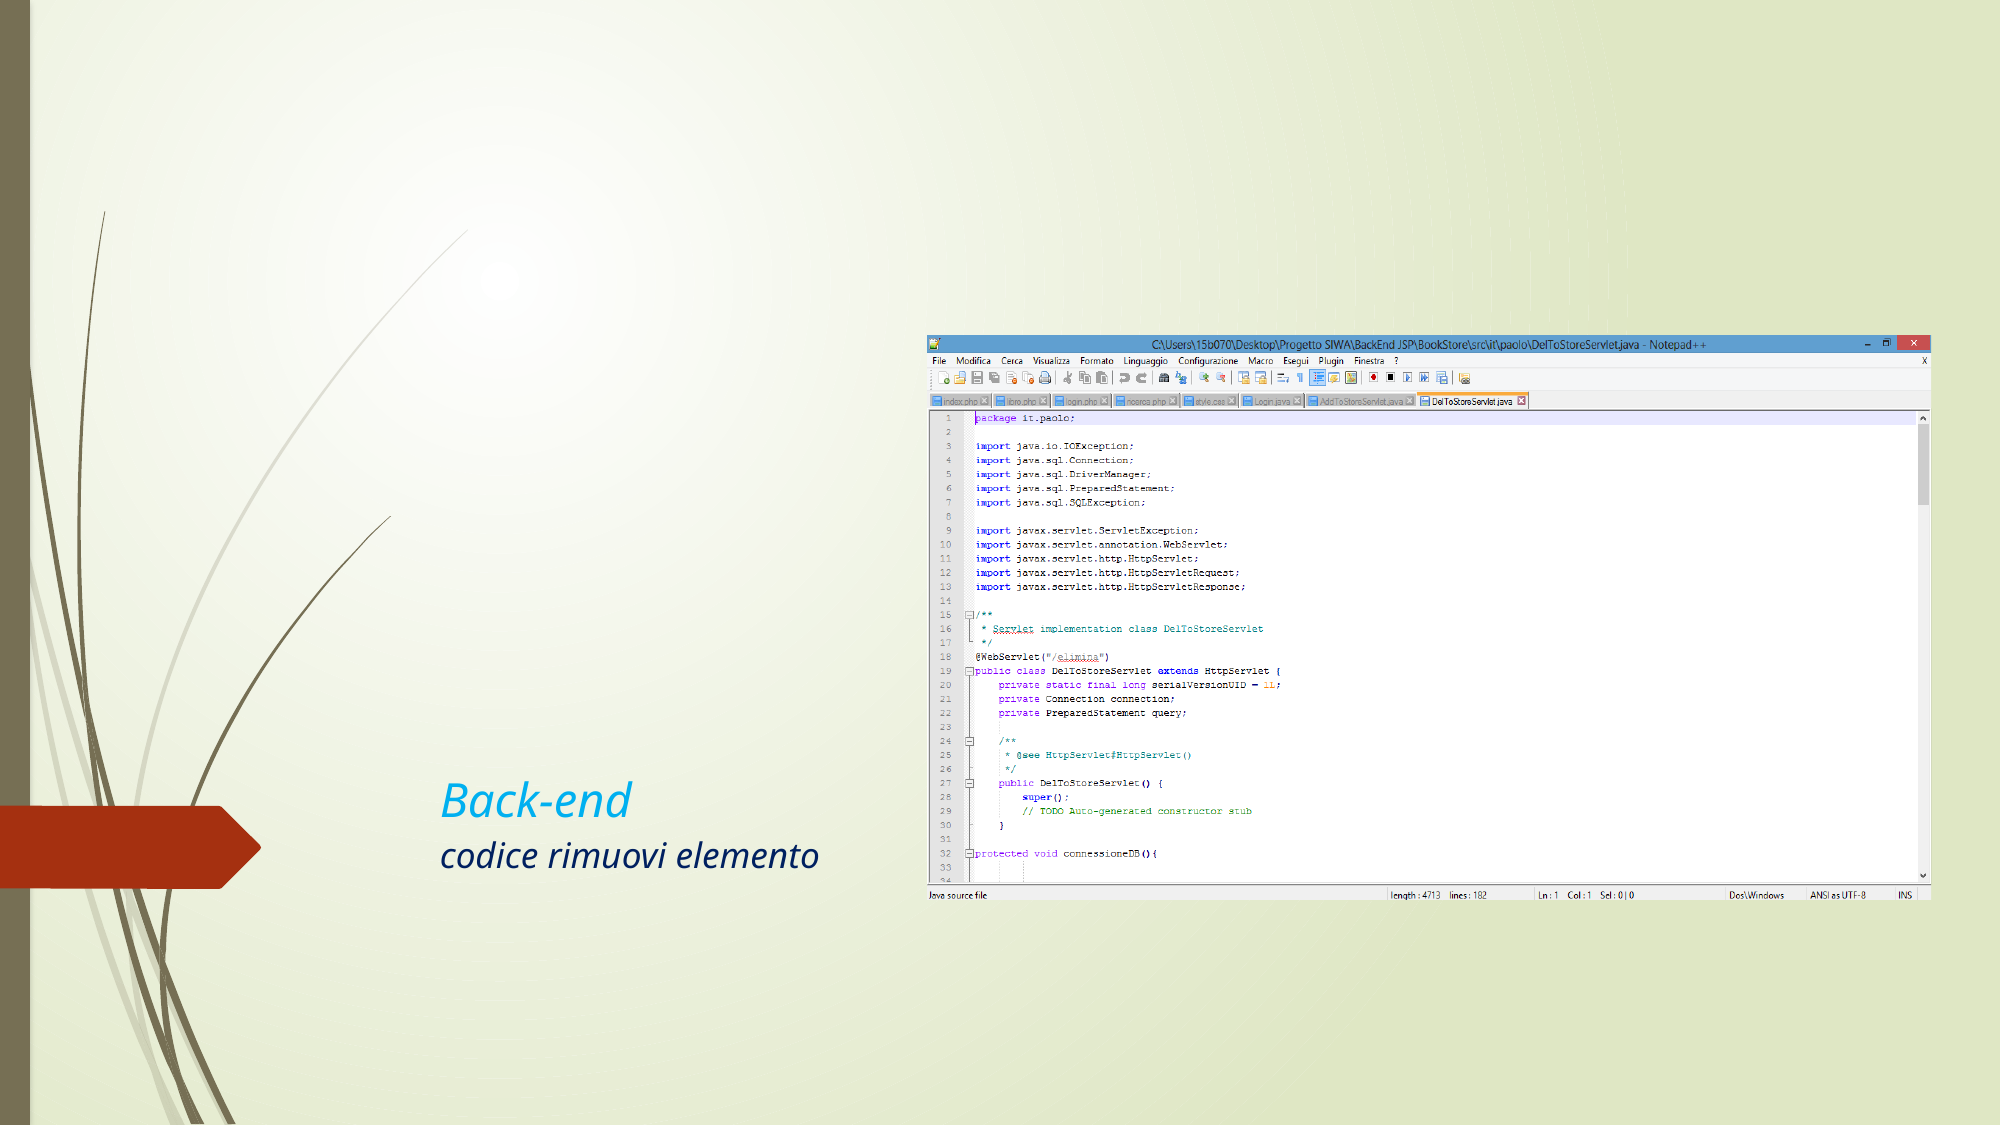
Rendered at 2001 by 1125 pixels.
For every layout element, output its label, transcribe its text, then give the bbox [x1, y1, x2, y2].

picture [926, 335, 1932, 901]
title Back-end codice rimuovi elemento [424, 787, 922, 881]
